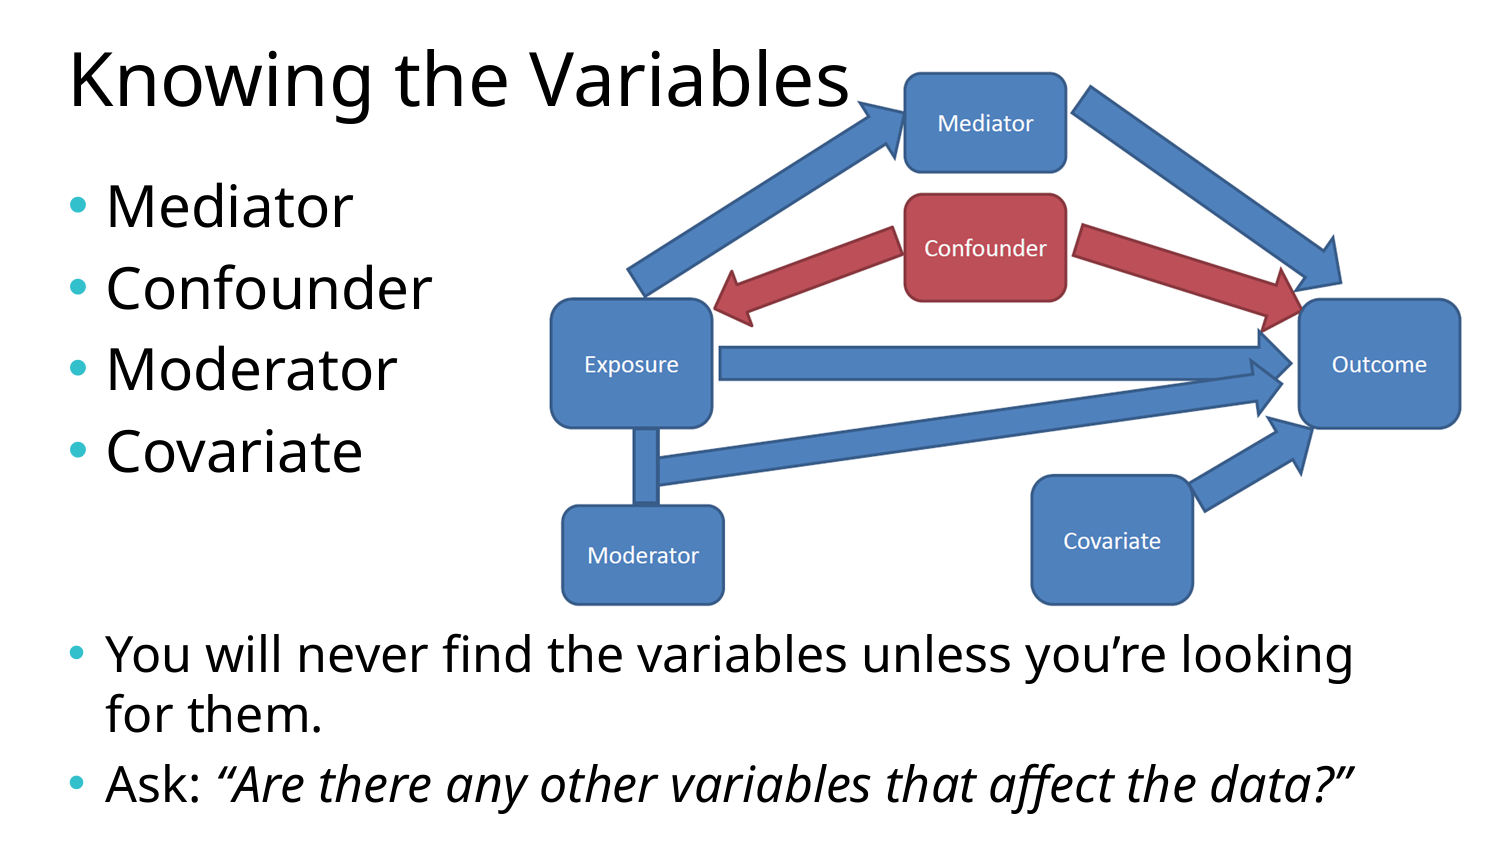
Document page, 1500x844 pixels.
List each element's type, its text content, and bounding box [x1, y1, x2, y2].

title Knowing the Variables [52, 41, 1444, 142]
list Mediator Confounder Moderator Covariate You will never find the variables unless you’re looking for them. Ask: “Are there any other variables that affect the data?” https://significantlystatistical.wordpress.com/2014/12/12/confounders-mediators-moderators-and-covariates/ [52, 161, 508, 615]
picture [514, 61, 1484, 615]
